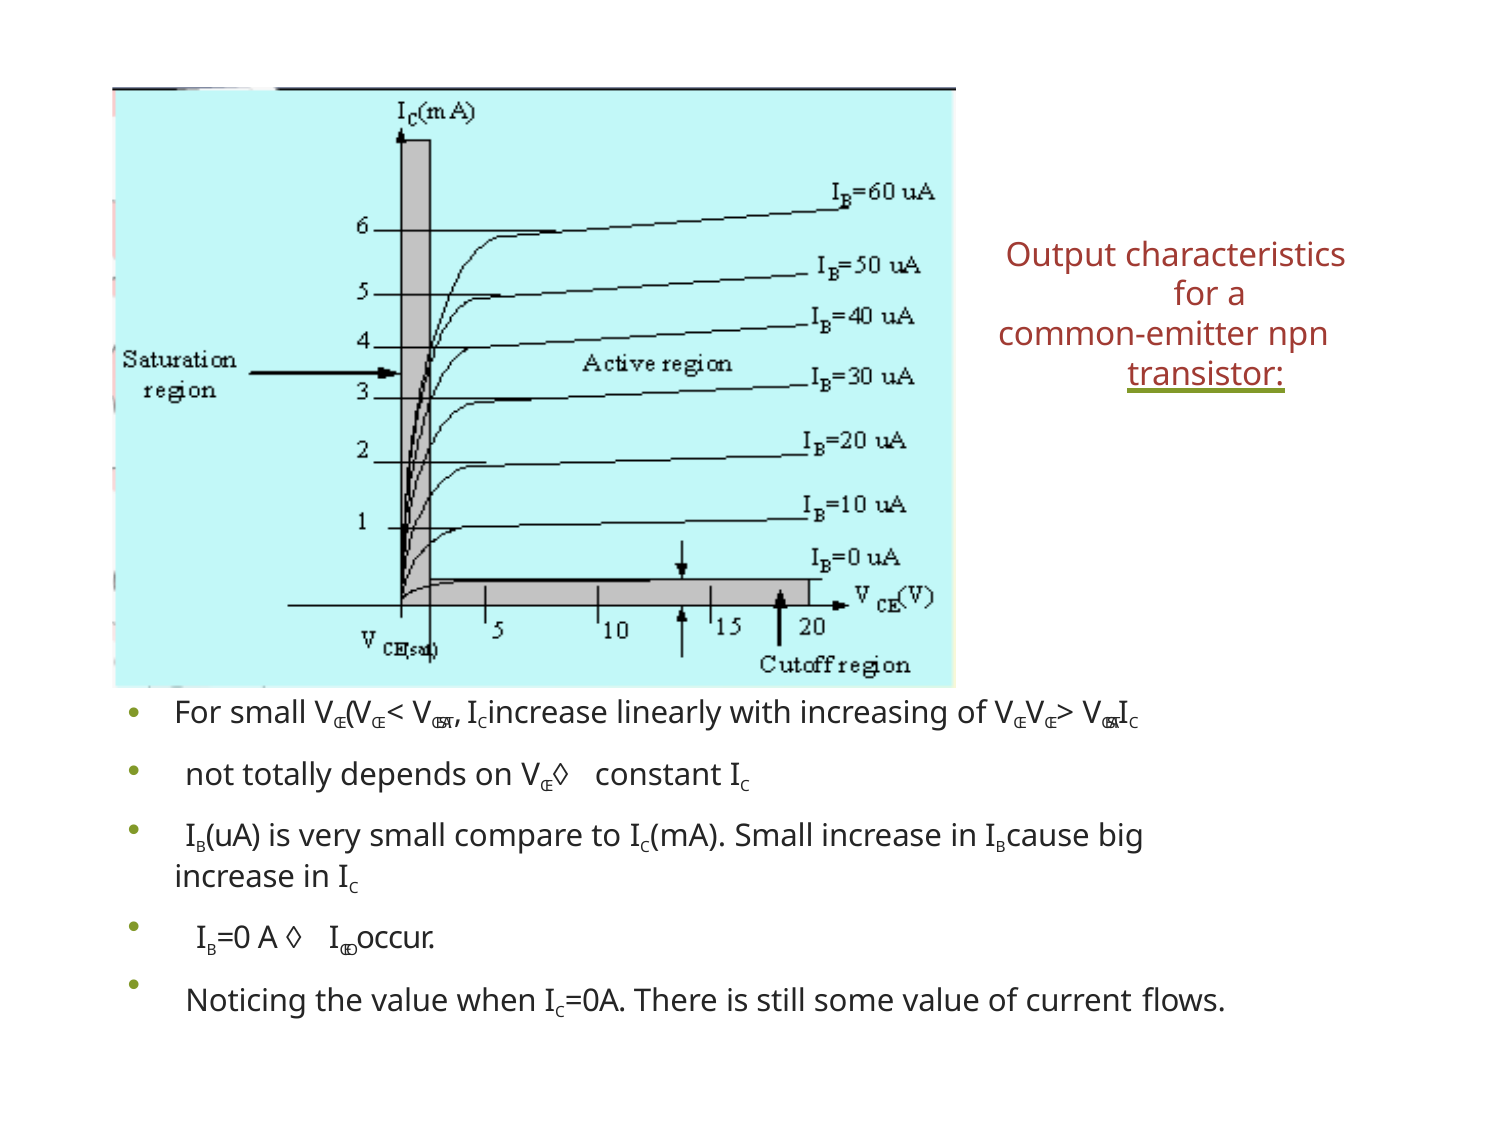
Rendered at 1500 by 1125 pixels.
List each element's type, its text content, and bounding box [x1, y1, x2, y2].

text_box For small VCE (VCE < VCESAT, IC increase linearly with increasing of VCE VCE > VCESAT IC not totally depends on VCE  constant IC IB(uA) is very small compare to IC (mA). Small increase in IB cause big increase in IC IB=0 A  ICEO occur. Noticing the value when IC=0A. There is still some value of current flows. [172, 667, 1319, 1022]
text_box • • [125, 884, 143, 1004]
text_box [112, 87, 956, 688]
text_box • • • [125, 688, 143, 849]
title Output characteristics [989, 157, 1361, 348]
text_box for a common-emitter npn transistor: [956, 270, 1354, 393]
